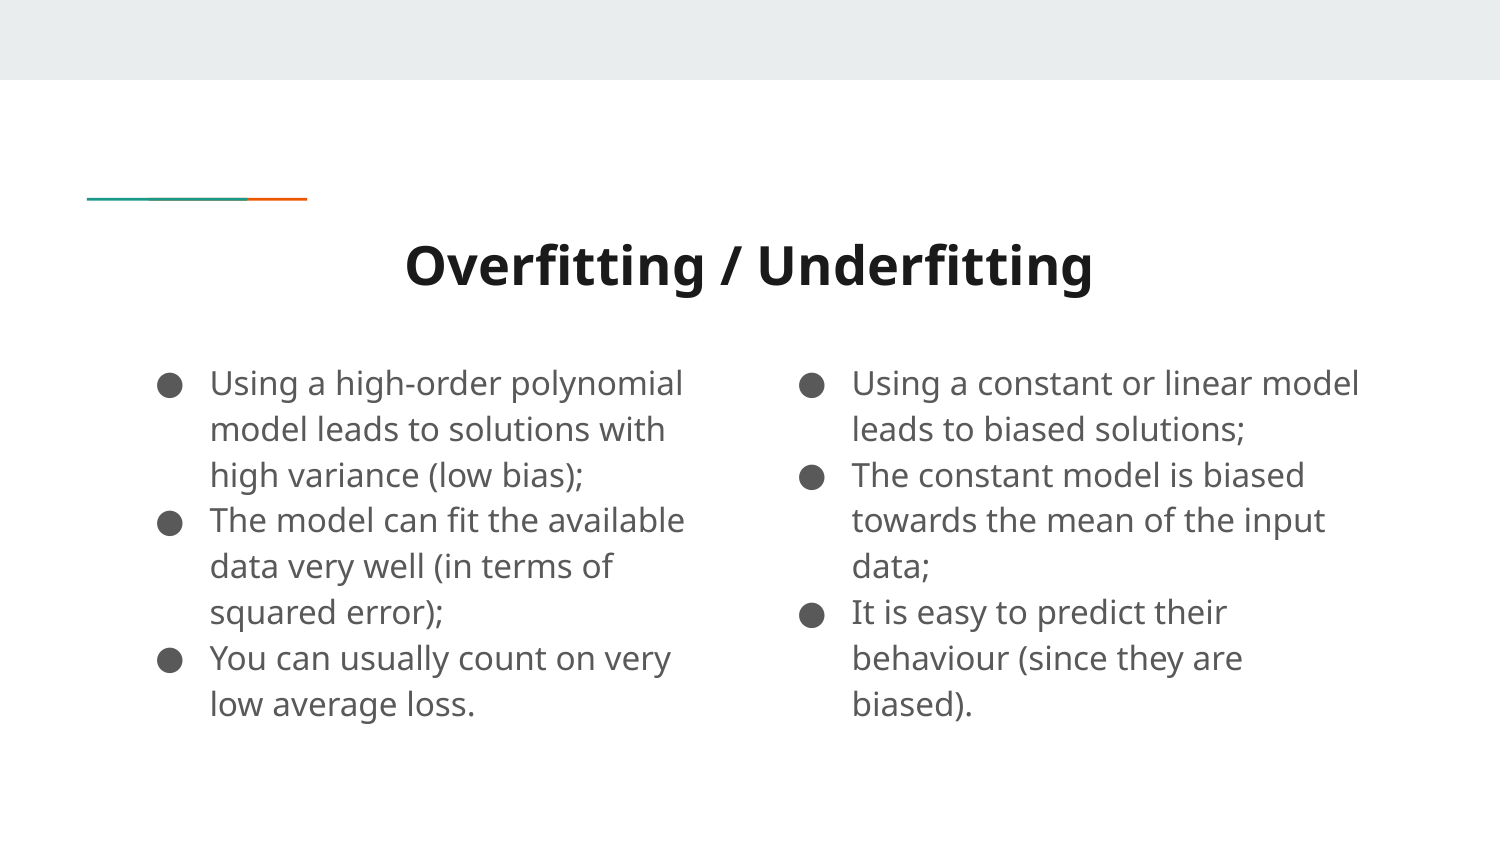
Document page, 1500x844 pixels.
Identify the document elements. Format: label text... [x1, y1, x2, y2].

list Using a constant or linear model leads to biased solutions; The constant model is biased towards the mean of the input data; It is easy to predict their behaviour (since they are biased). [761, 341, 1381, 712]
list Using a high-order polynomial model leads to solutions with high variance (low bias); The model can fit the available data very well (in terms of squared error); You can usually count on very low average loss. [119, 341, 739, 712]
title Overfitting / Underfitting [119, 216, 1381, 305]
